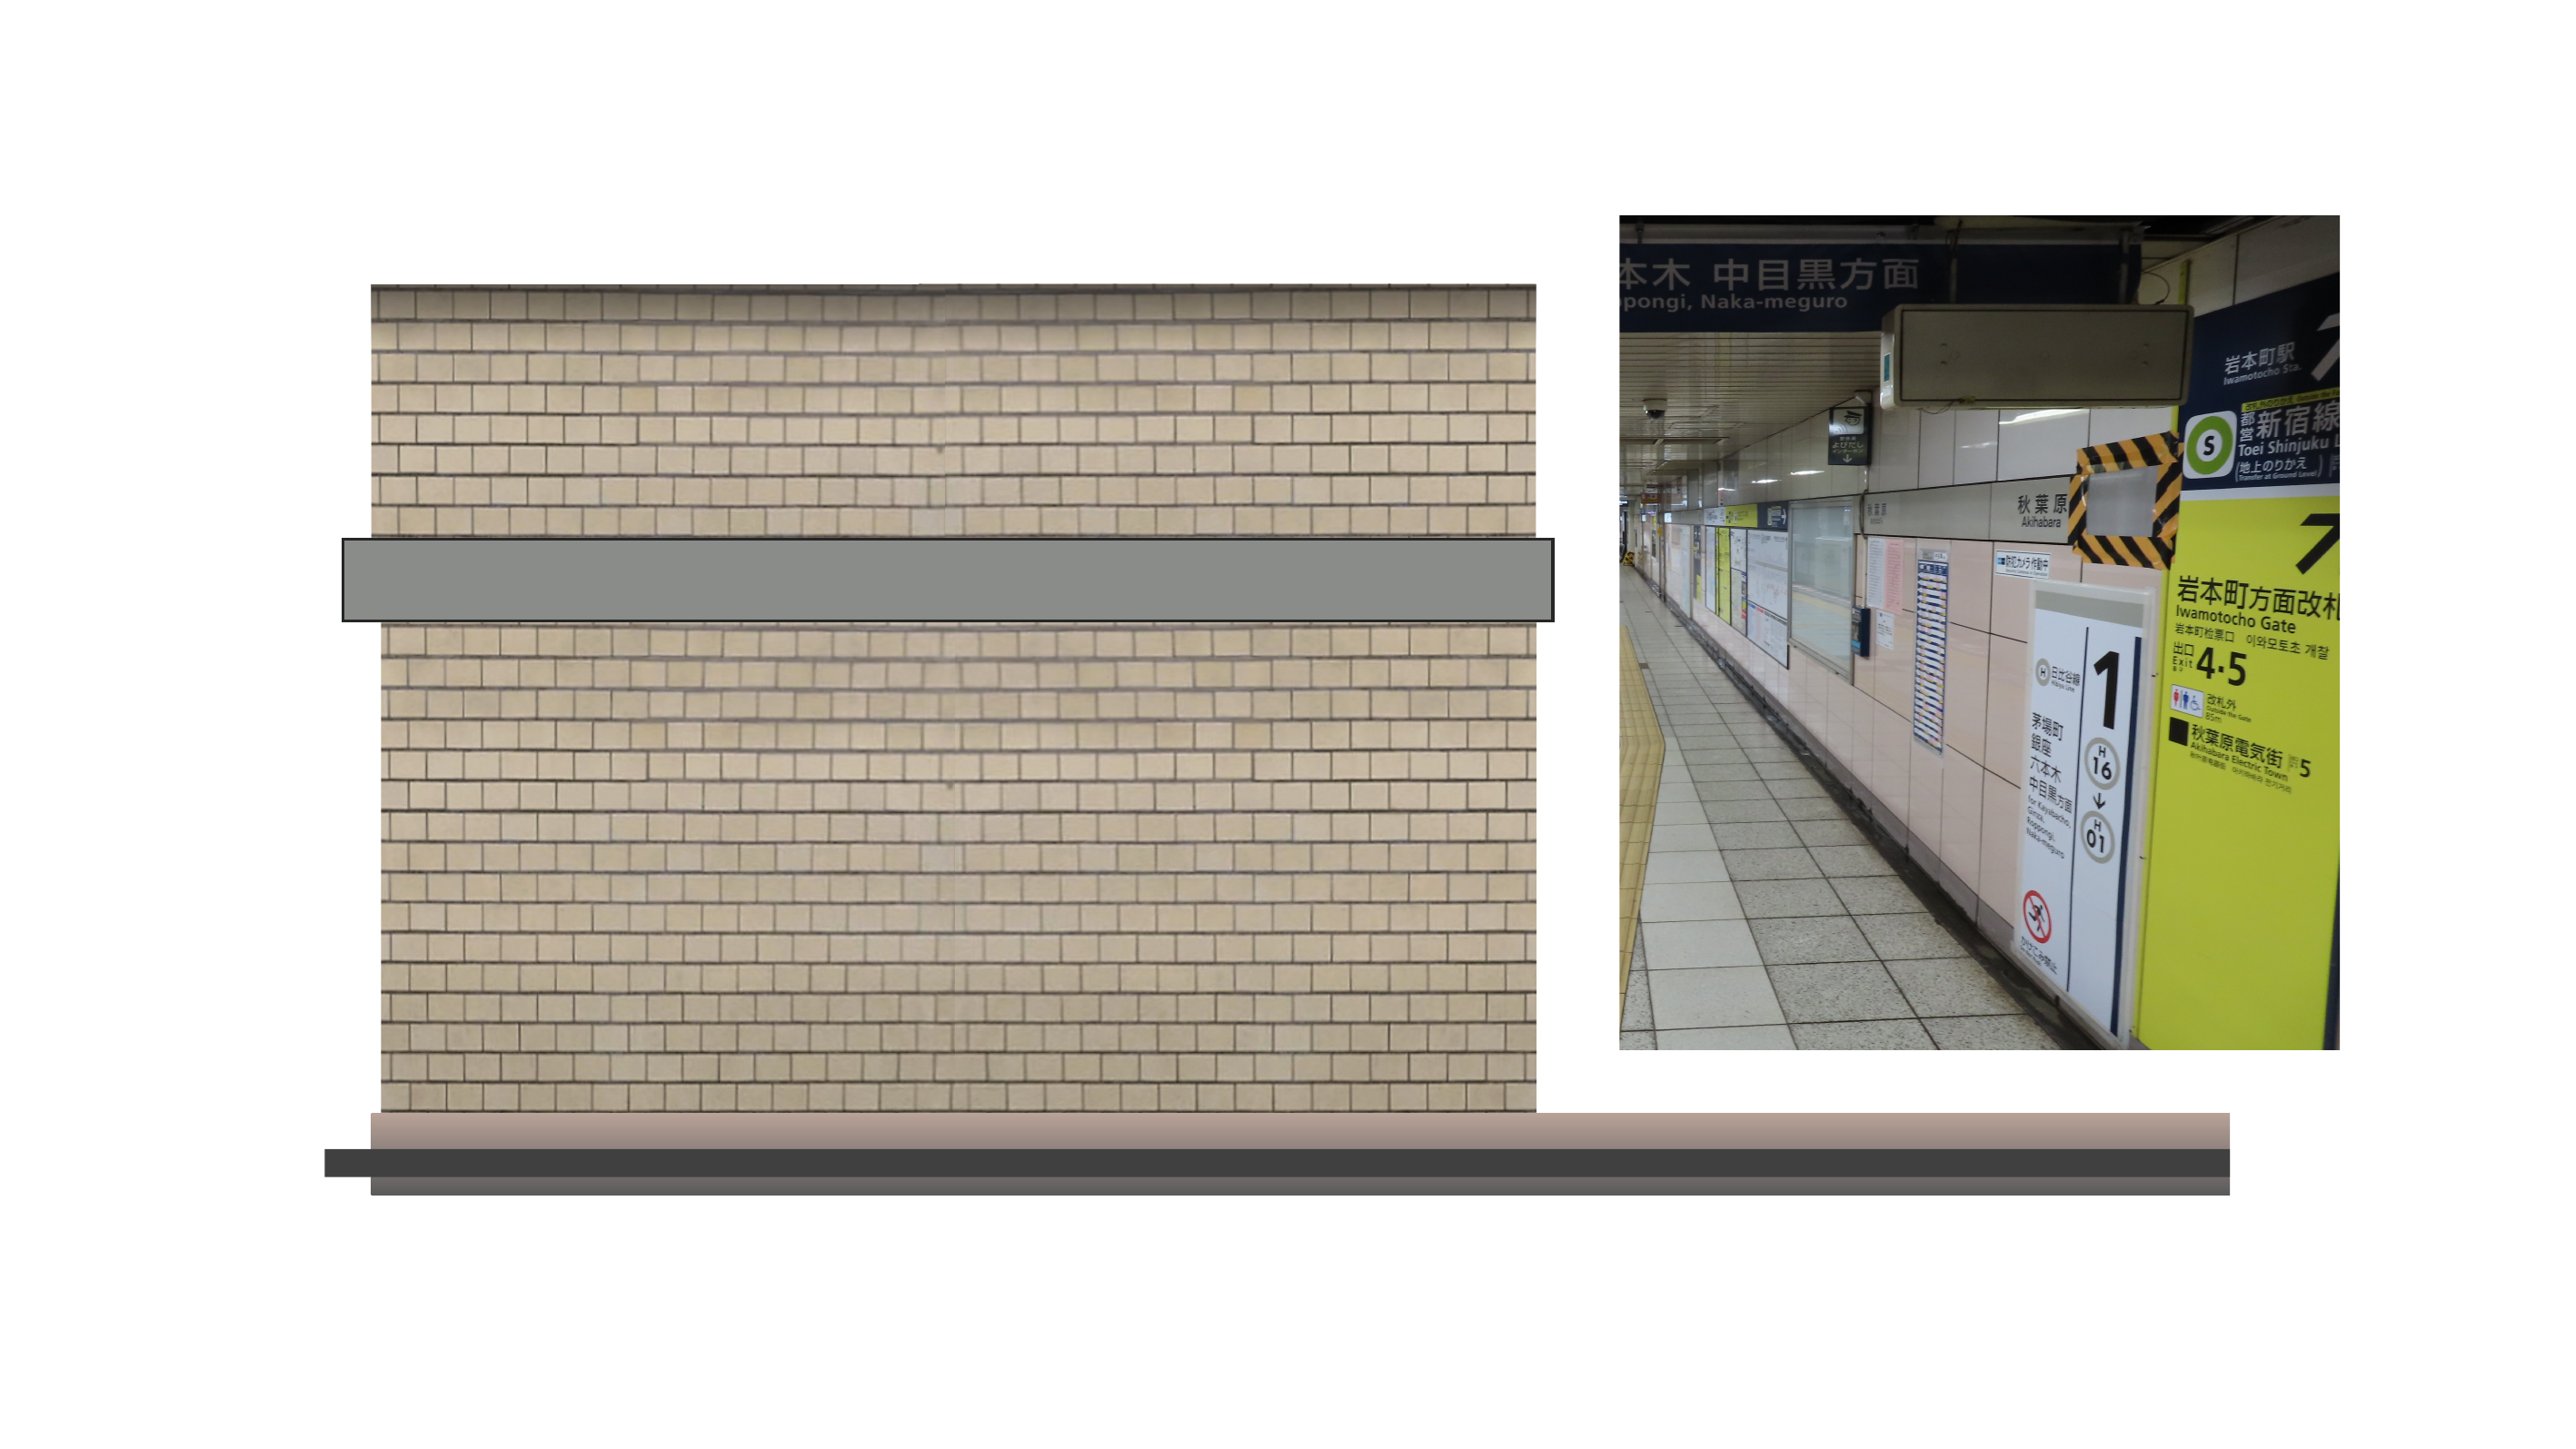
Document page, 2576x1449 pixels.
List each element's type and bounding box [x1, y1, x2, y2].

text_box [342, 538, 1554, 621]
picture [371, 273, 1537, 619]
text_box [371, 1113, 381, 1148]
text_box [371, 1178, 2231, 1196]
text_box [1537, 1113, 2231, 1148]
text_box [323, 1148, 2231, 1178]
picture [1619, 215, 2341, 1050]
picture [381, 620, 1537, 1166]
